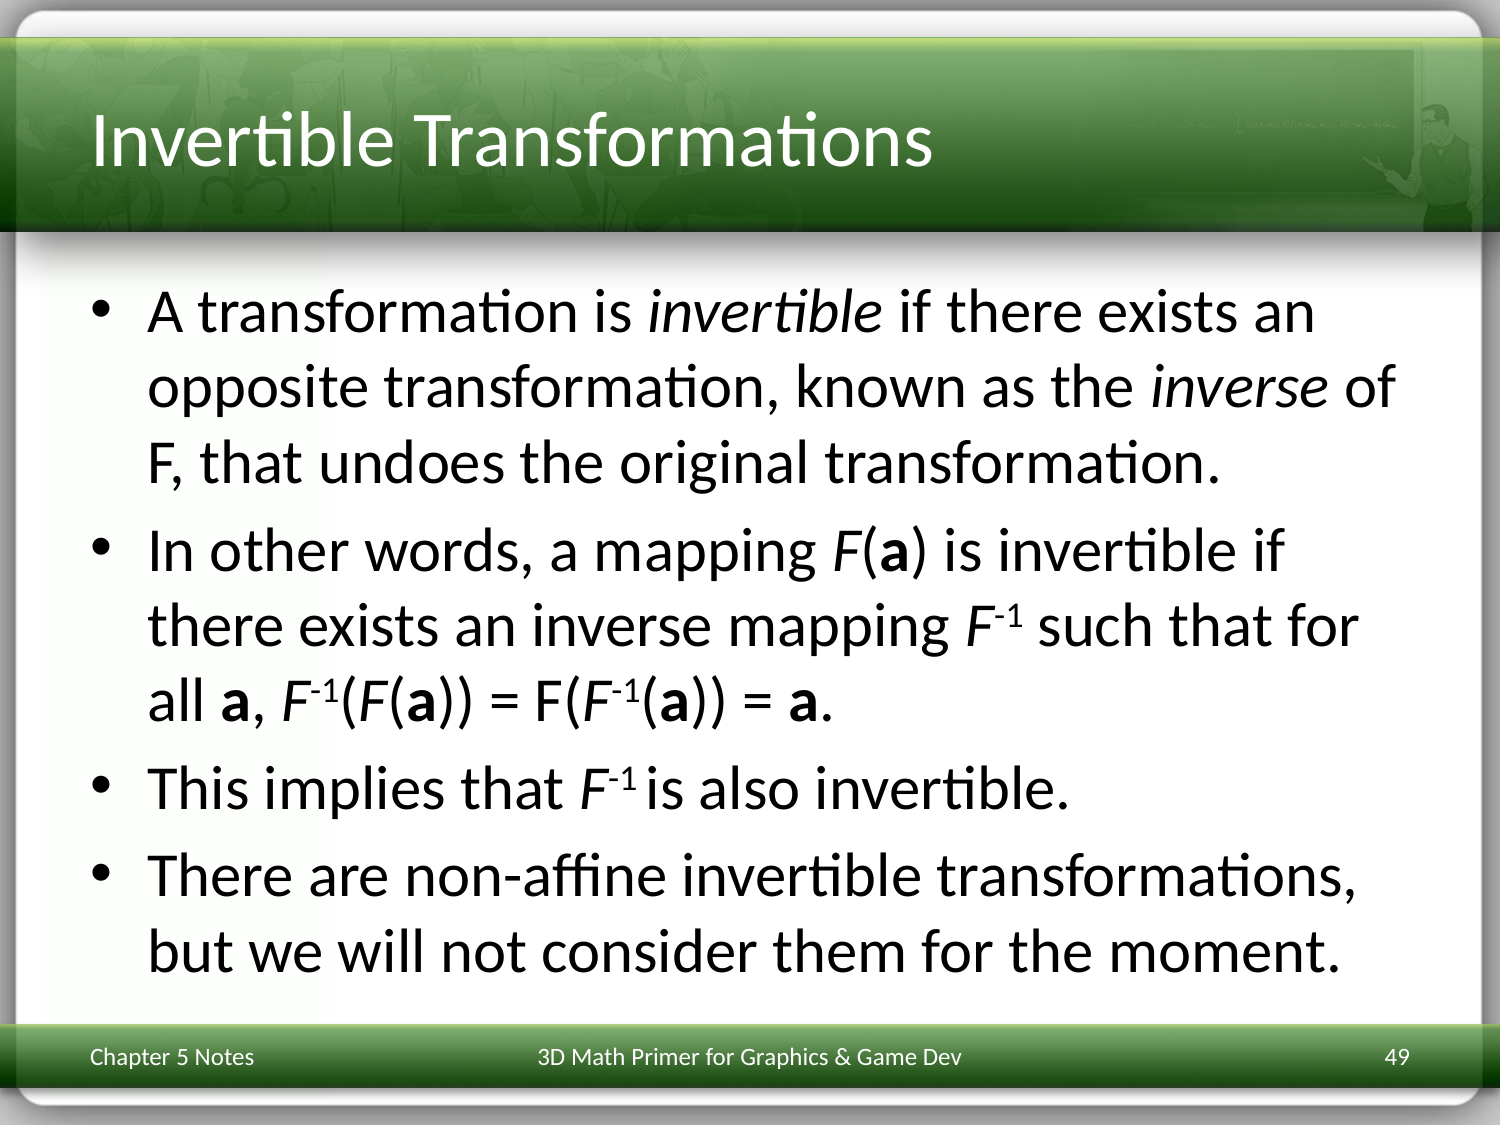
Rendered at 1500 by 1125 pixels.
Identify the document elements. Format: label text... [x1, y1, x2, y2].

list A transformation is invertible if there exists an opposite transformation, known as the inverse of F, that undoes the original transformation. In other words, a mapping F(a) is invertible if there exists an inverse mapping F-1 such that for all a, F-1(F(a)) = F(F-1(a)) = a. This implies that F-1 is also invertible. There are non-affine invertible transformations, but we will not consider them for the moment. [75, 262, 1425, 1005]
title Invertible Transformations [75, 37, 1188, 233]
footer 3D Math Primer for Graphics & Game Dev [512, 1025, 988, 1085]
picture [0, 0, 1500, 1125]
slide_number Chapter 5 Notes [75, 1025, 425, 1085]
slide_number 49 [1074, 1025, 1425, 1085]
